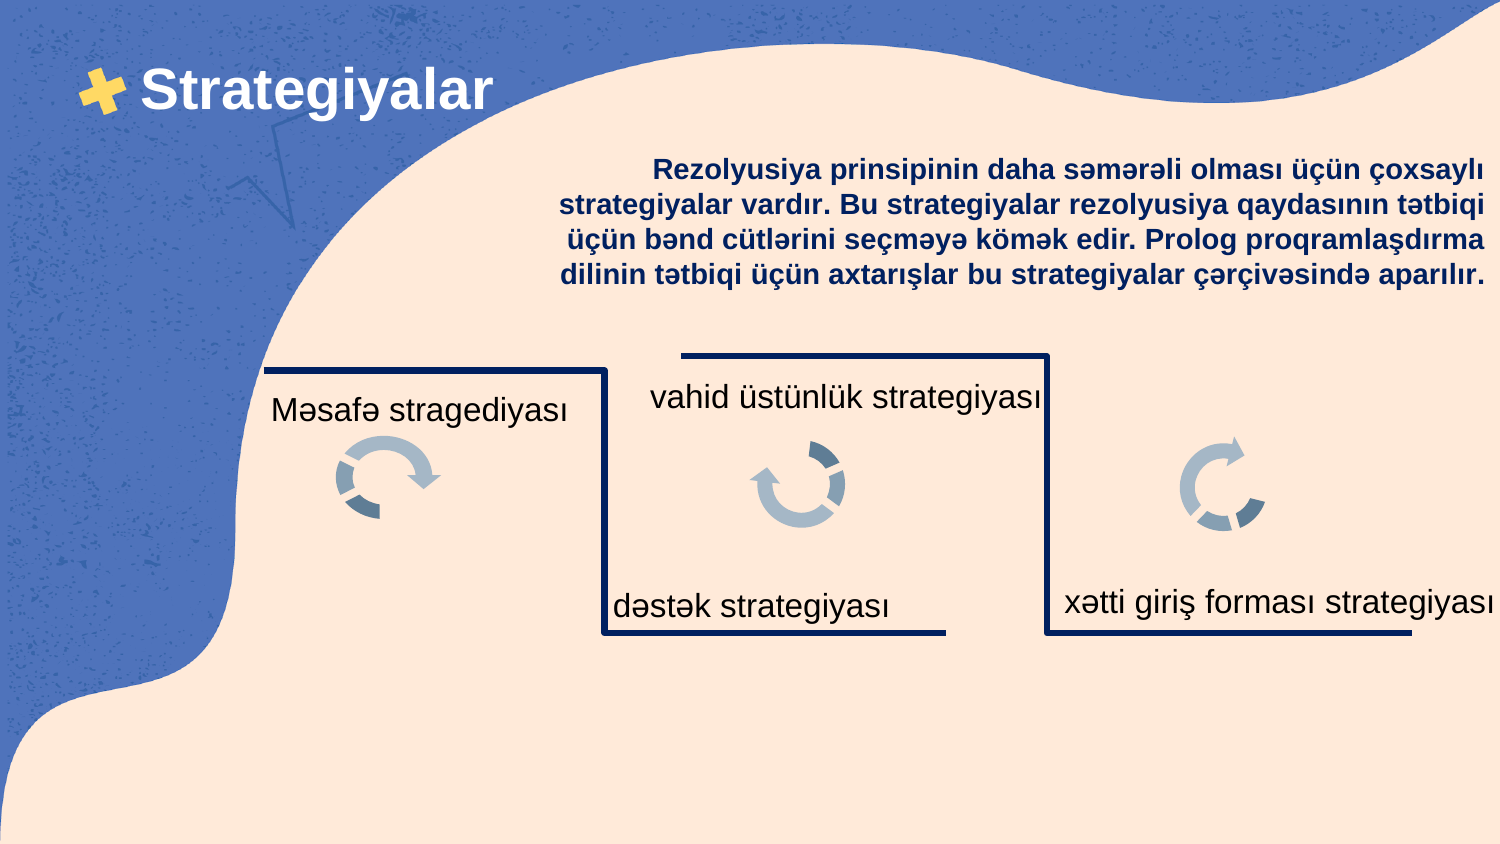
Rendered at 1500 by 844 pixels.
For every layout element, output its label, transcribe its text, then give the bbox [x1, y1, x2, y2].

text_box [1175, 439, 1274, 528]
picture [0, 0, 1500, 844]
text_box Strategiyalar [125, 43, 510, 129]
text_box xətti giriş forması strategiyası [1416, 572, 1500, 628]
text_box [749, 439, 847, 528]
text_box Rezolyusiya prinsipinin daha səmərəli olması üçün çoxsaylı strategiyalar vardır. Bu strategiyalar rezolyusiya qaydasının tətbiqi üçün bənd cütlərini seçməyə kömək edir. Prolog proqramlaşdırma dilinin tətbiqi üçün axtarışlar bu strategiyalar çərçivəsində aparılır. [511, 143, 1500, 298]
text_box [334, 435, 442, 520]
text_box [263, 370, 946, 634]
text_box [680, 356, 1413, 634]
